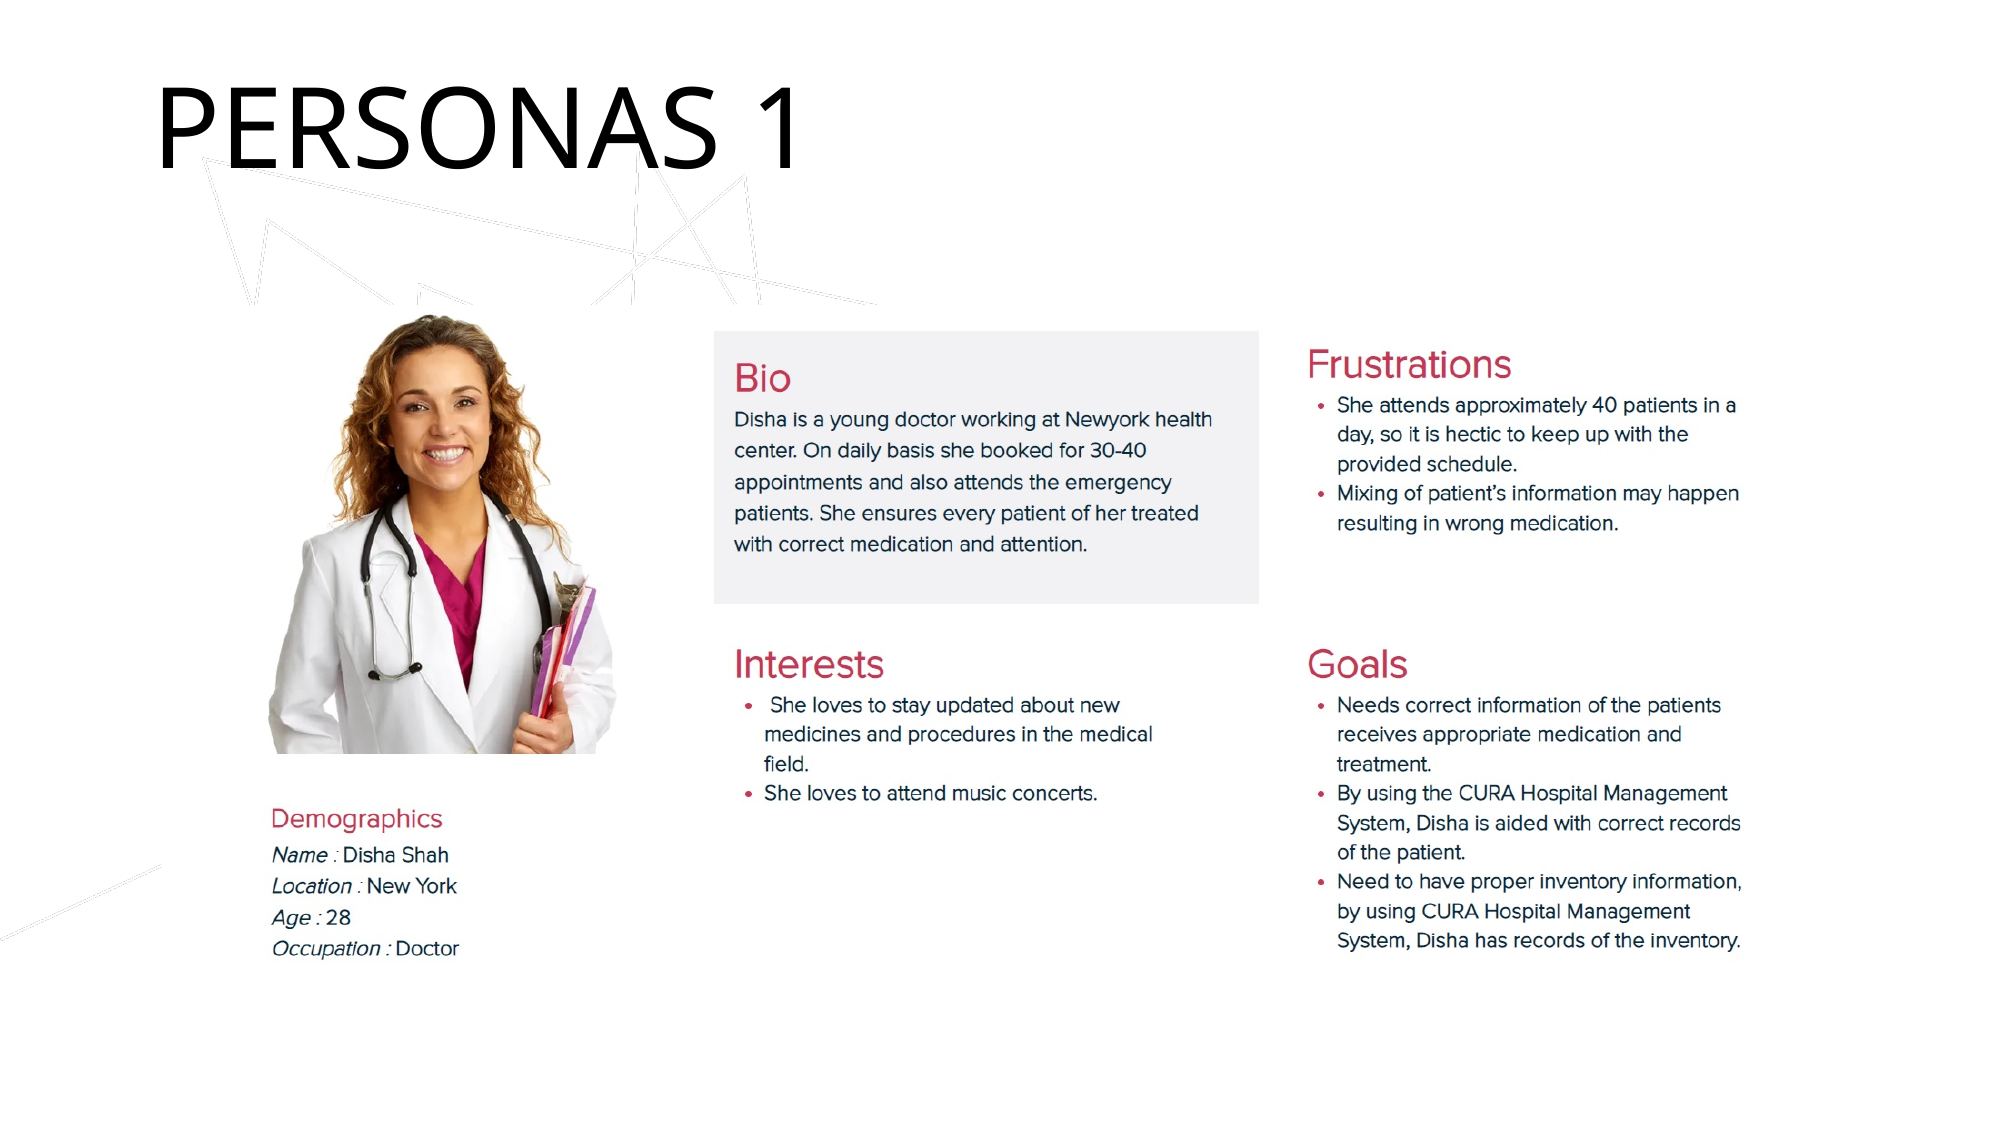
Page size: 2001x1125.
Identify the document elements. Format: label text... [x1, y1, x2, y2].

text_box PERSONAS 1 [137, 47, 1863, 201]
picture [0, 135, 1839, 1035]
